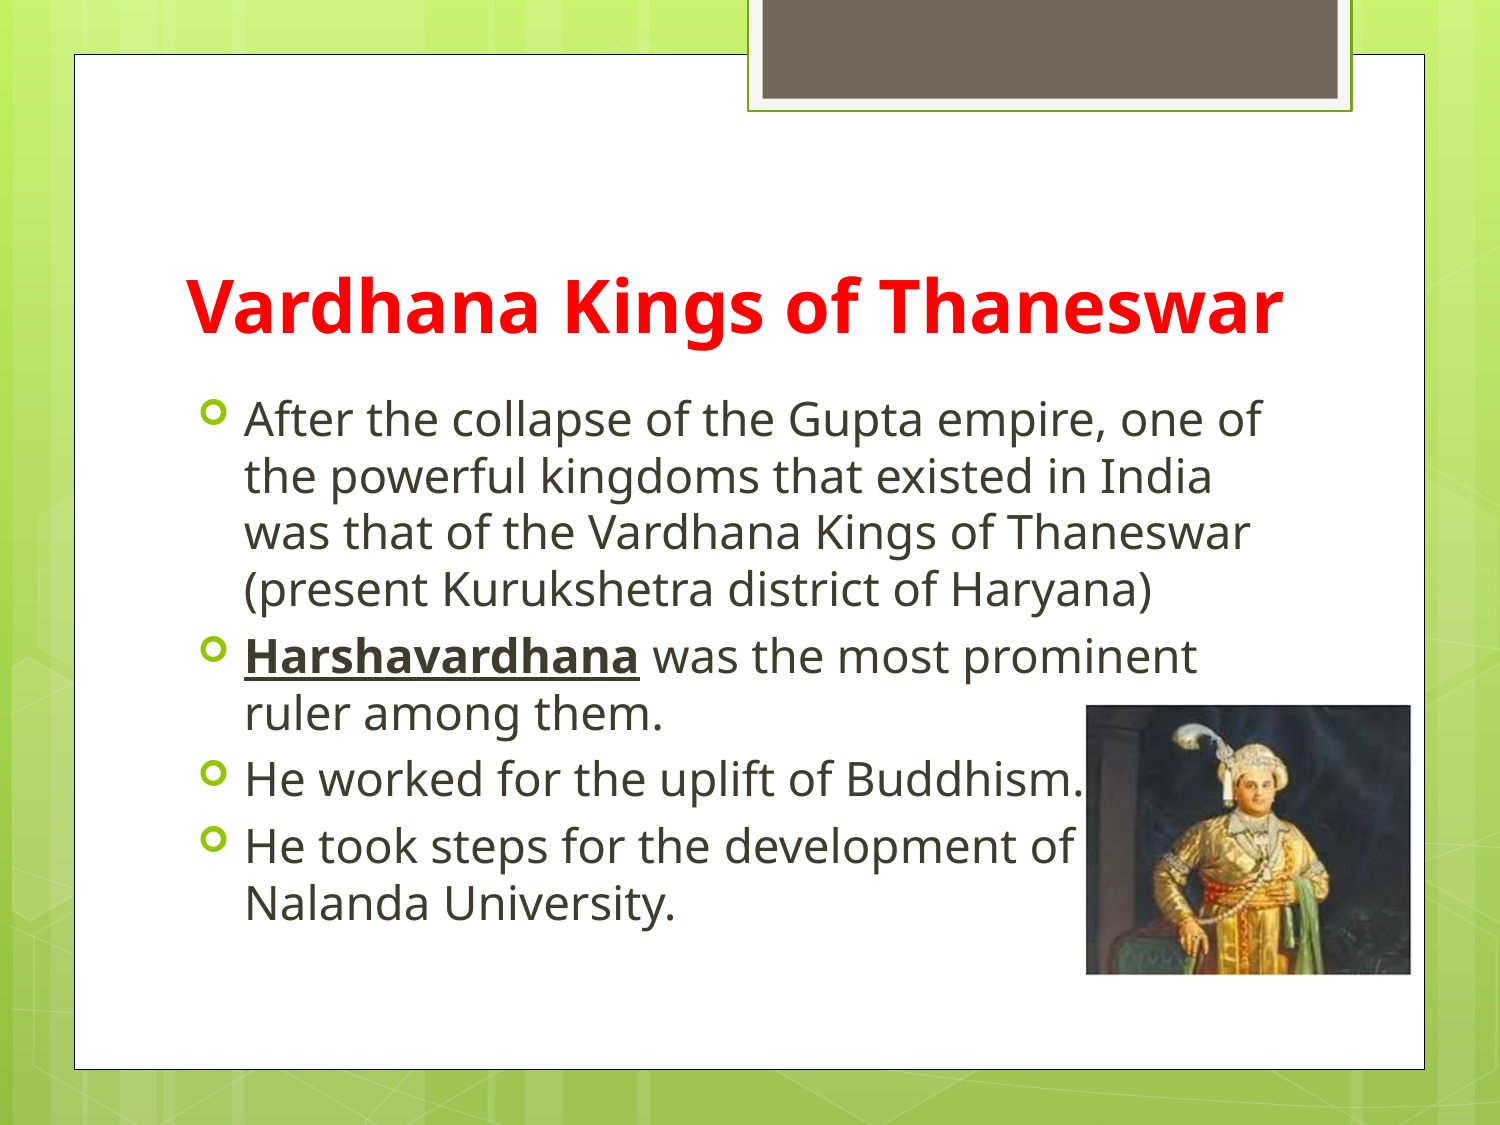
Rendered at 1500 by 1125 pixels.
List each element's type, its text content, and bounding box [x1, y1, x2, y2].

picture [1085, 703, 1413, 977]
list After the collapse of the Gupta empire, one of the powerful kingdoms that existed in India was that of the Vardhana Kings of Thaneswar (present Kurukshetra district of Haryana) Harshavardhana was the most prominent ruler among them. He worked for the uplift of Buddhism. He took steps for the development of Nalanda University. [171, 381, 1283, 957]
title Vardhana Kings of Thaneswar [171, 168, 1324, 357]
